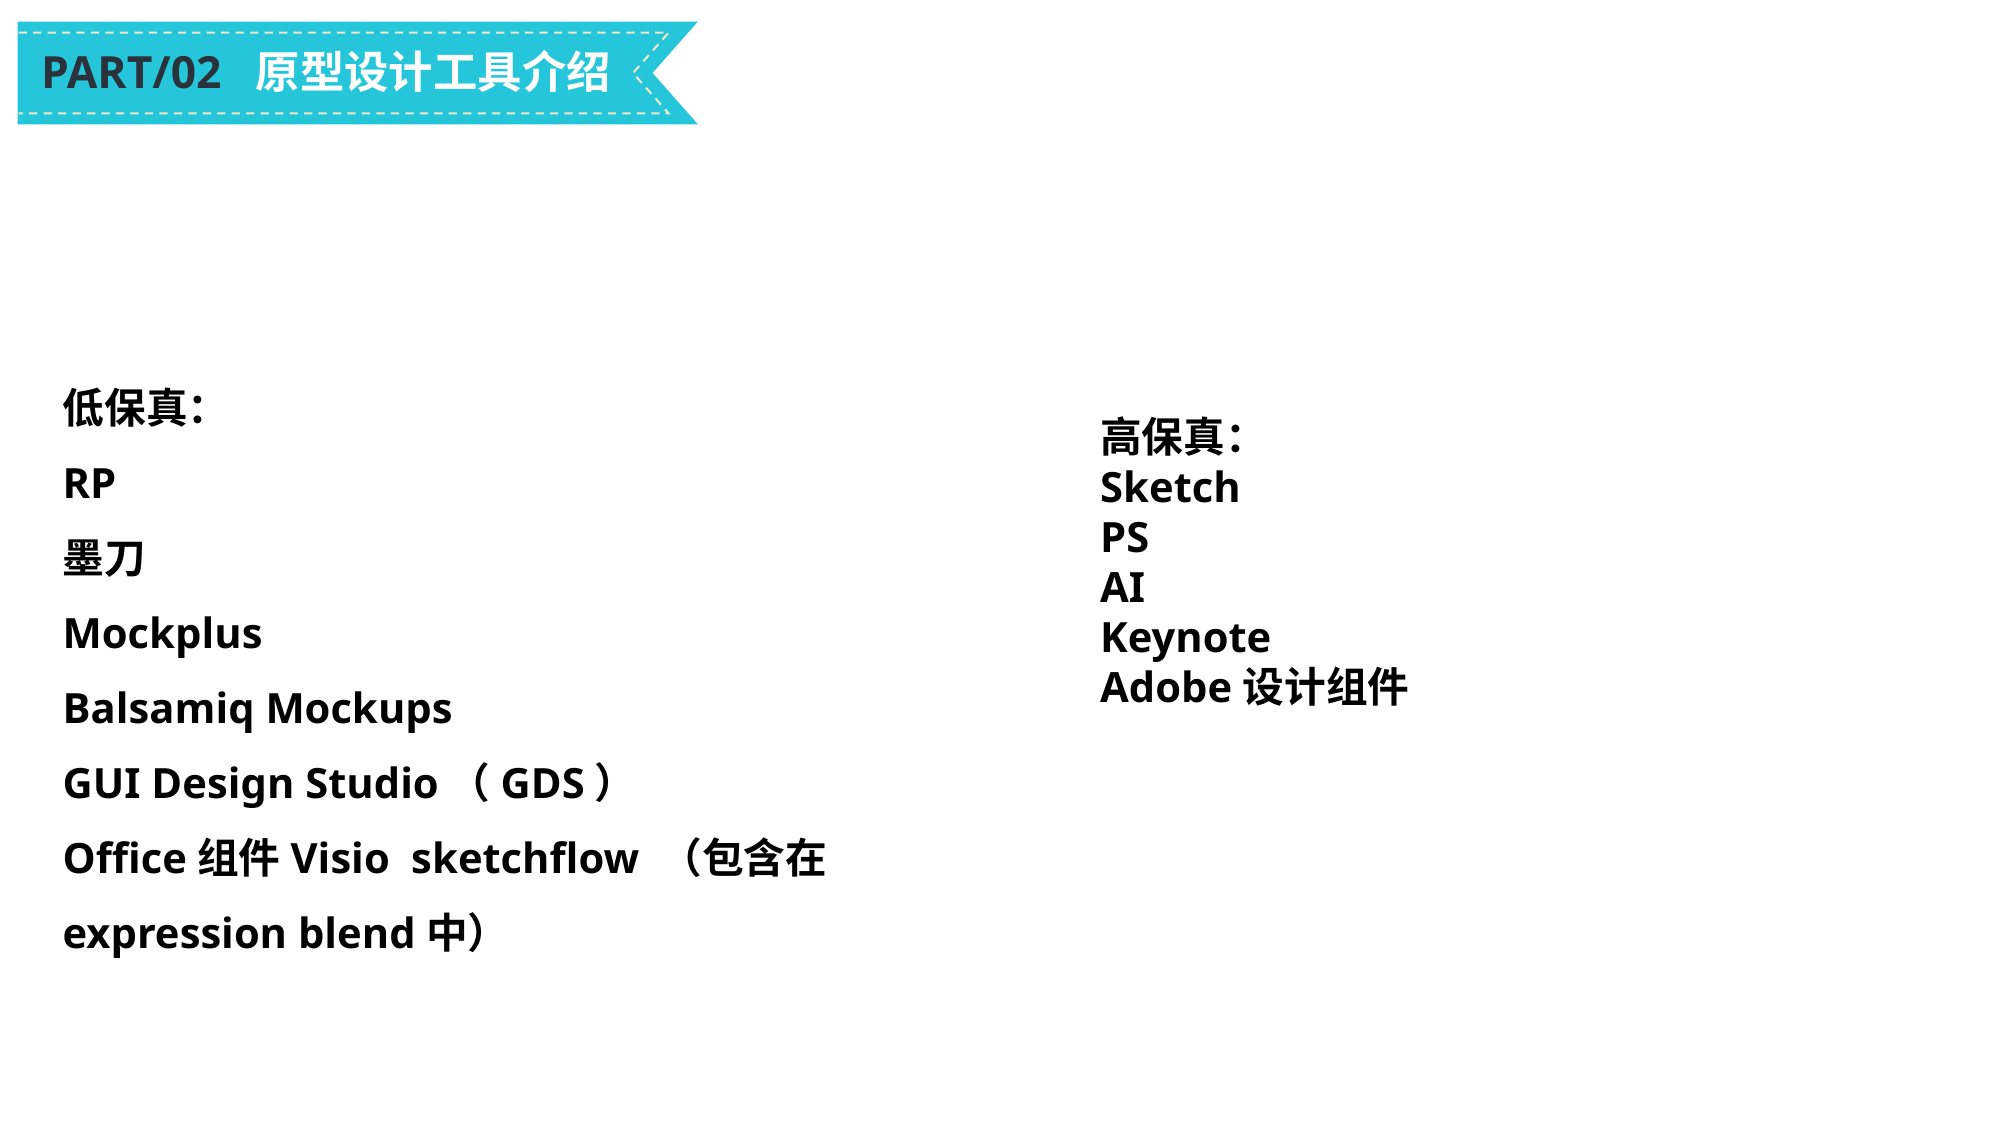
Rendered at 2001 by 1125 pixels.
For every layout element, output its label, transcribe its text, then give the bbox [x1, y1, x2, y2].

text_box 低保真： RP 墨刀 Mockplus Balsamiq Mockups GUI Design Studio（GDS） Office组件Visio sketchflow （包含在expression blend中） [47, 349, 1048, 965]
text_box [17, 21, 698, 125]
text_box 高保真： Sketch PS AI Keynote Adobe设计组件 [1085, 403, 2000, 719]
